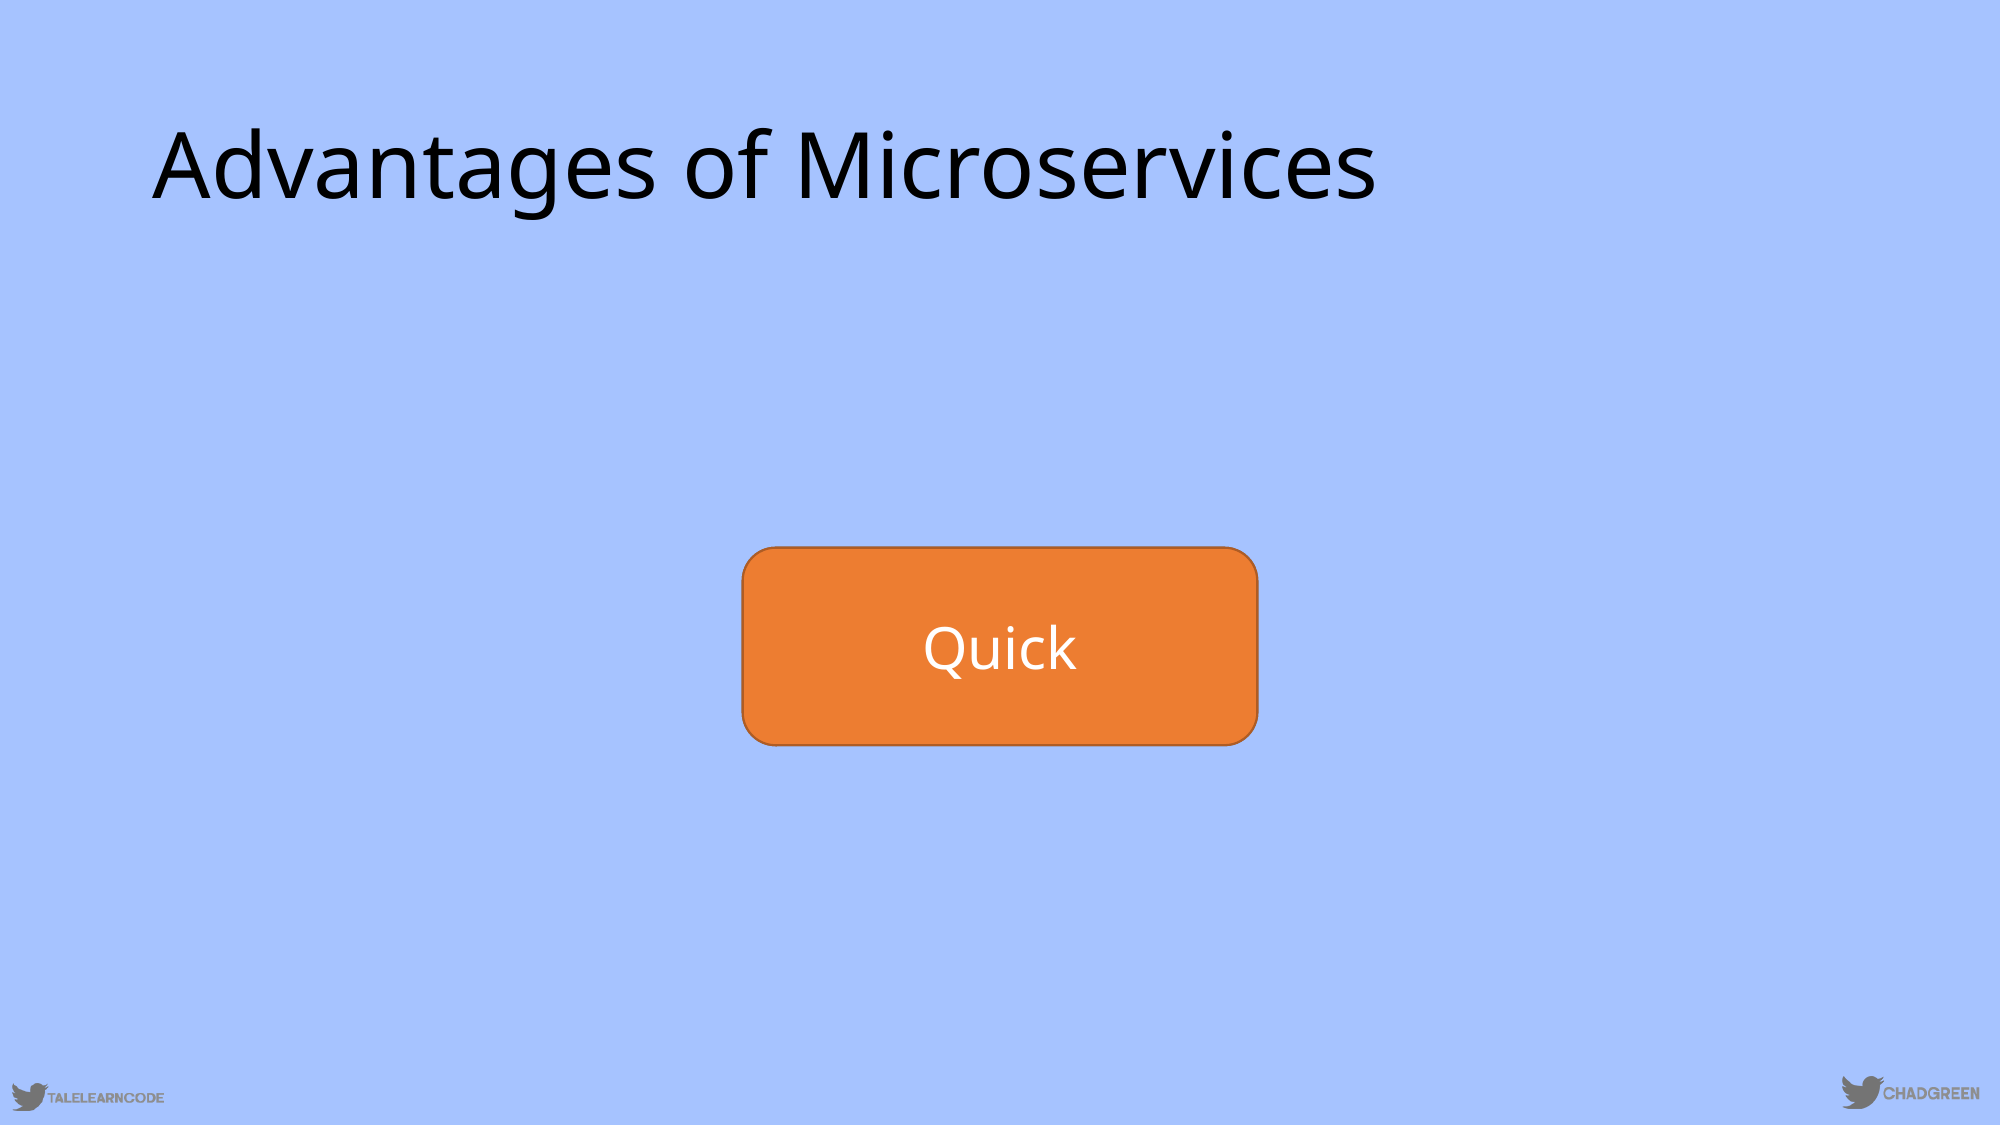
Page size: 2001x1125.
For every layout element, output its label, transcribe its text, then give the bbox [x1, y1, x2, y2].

title Advantages of Microservices [137, 59, 1863, 278]
text_box Quick [741, 546, 1259, 747]
